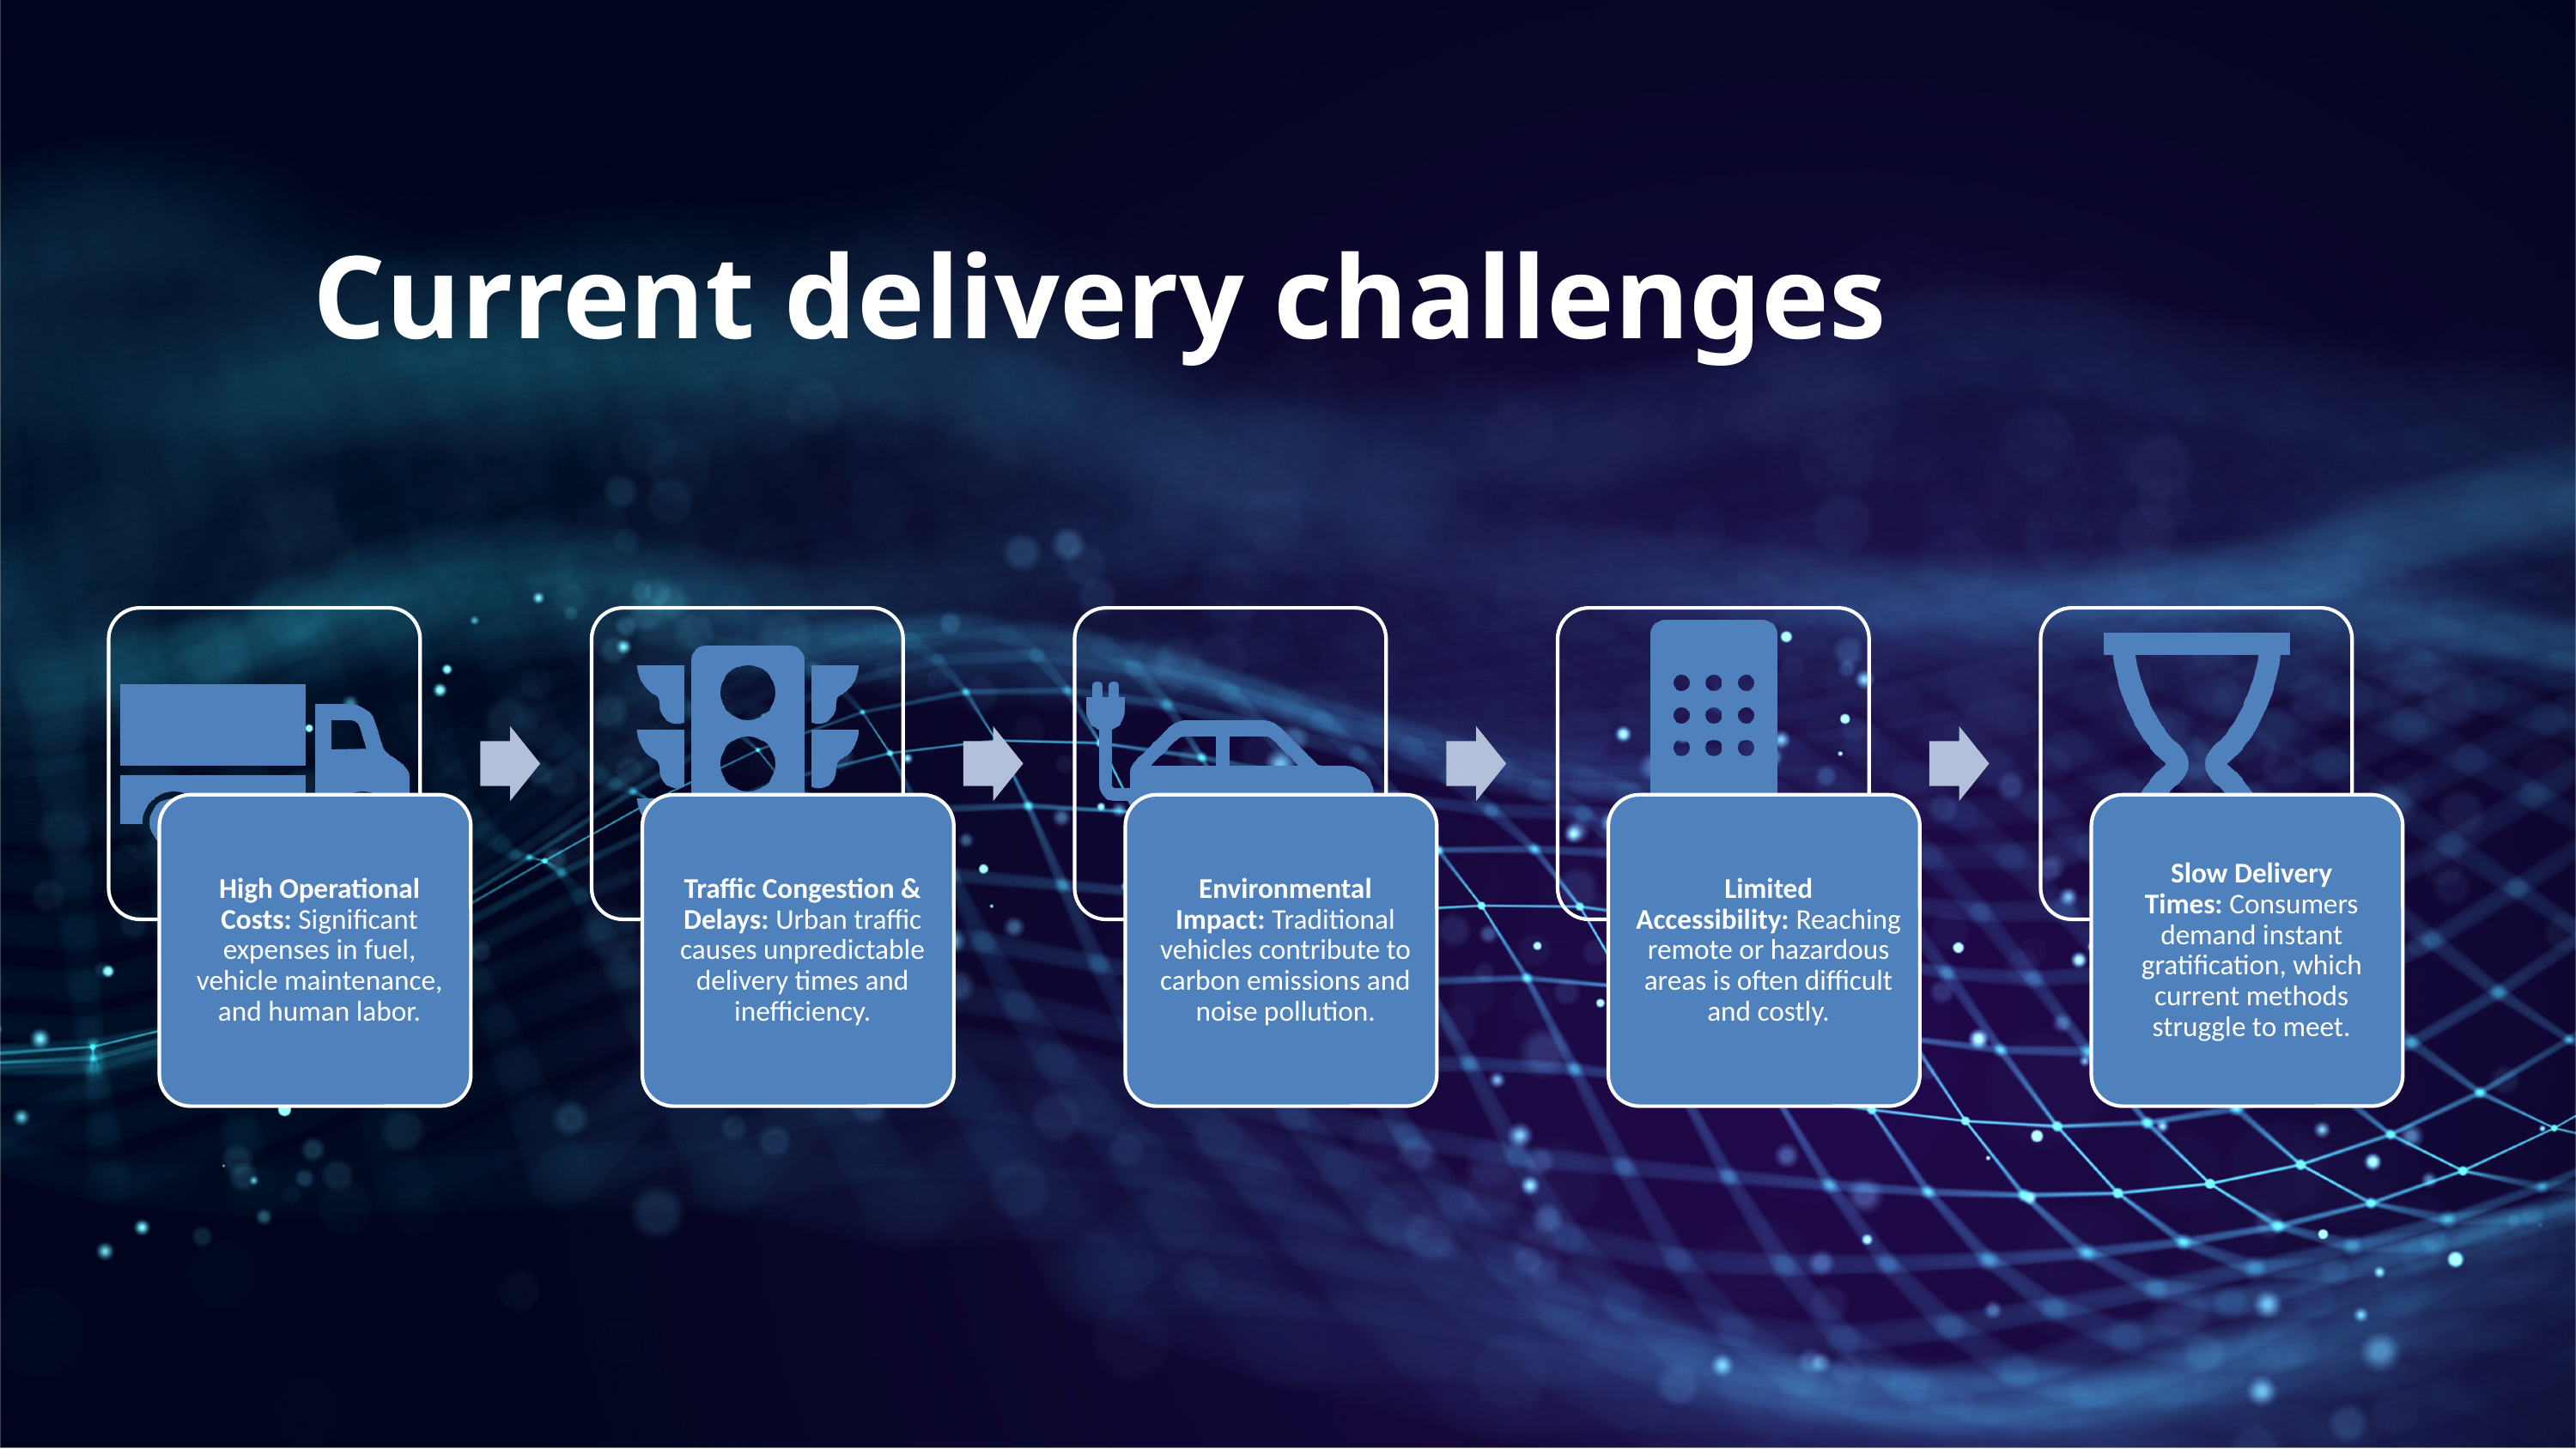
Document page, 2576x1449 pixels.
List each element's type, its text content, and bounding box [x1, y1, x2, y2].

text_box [106, 581, 2405, 1132]
text_box Current delivery challenges [106, 201, 2063, 362]
picture [0, 0, 2576, 1449]
